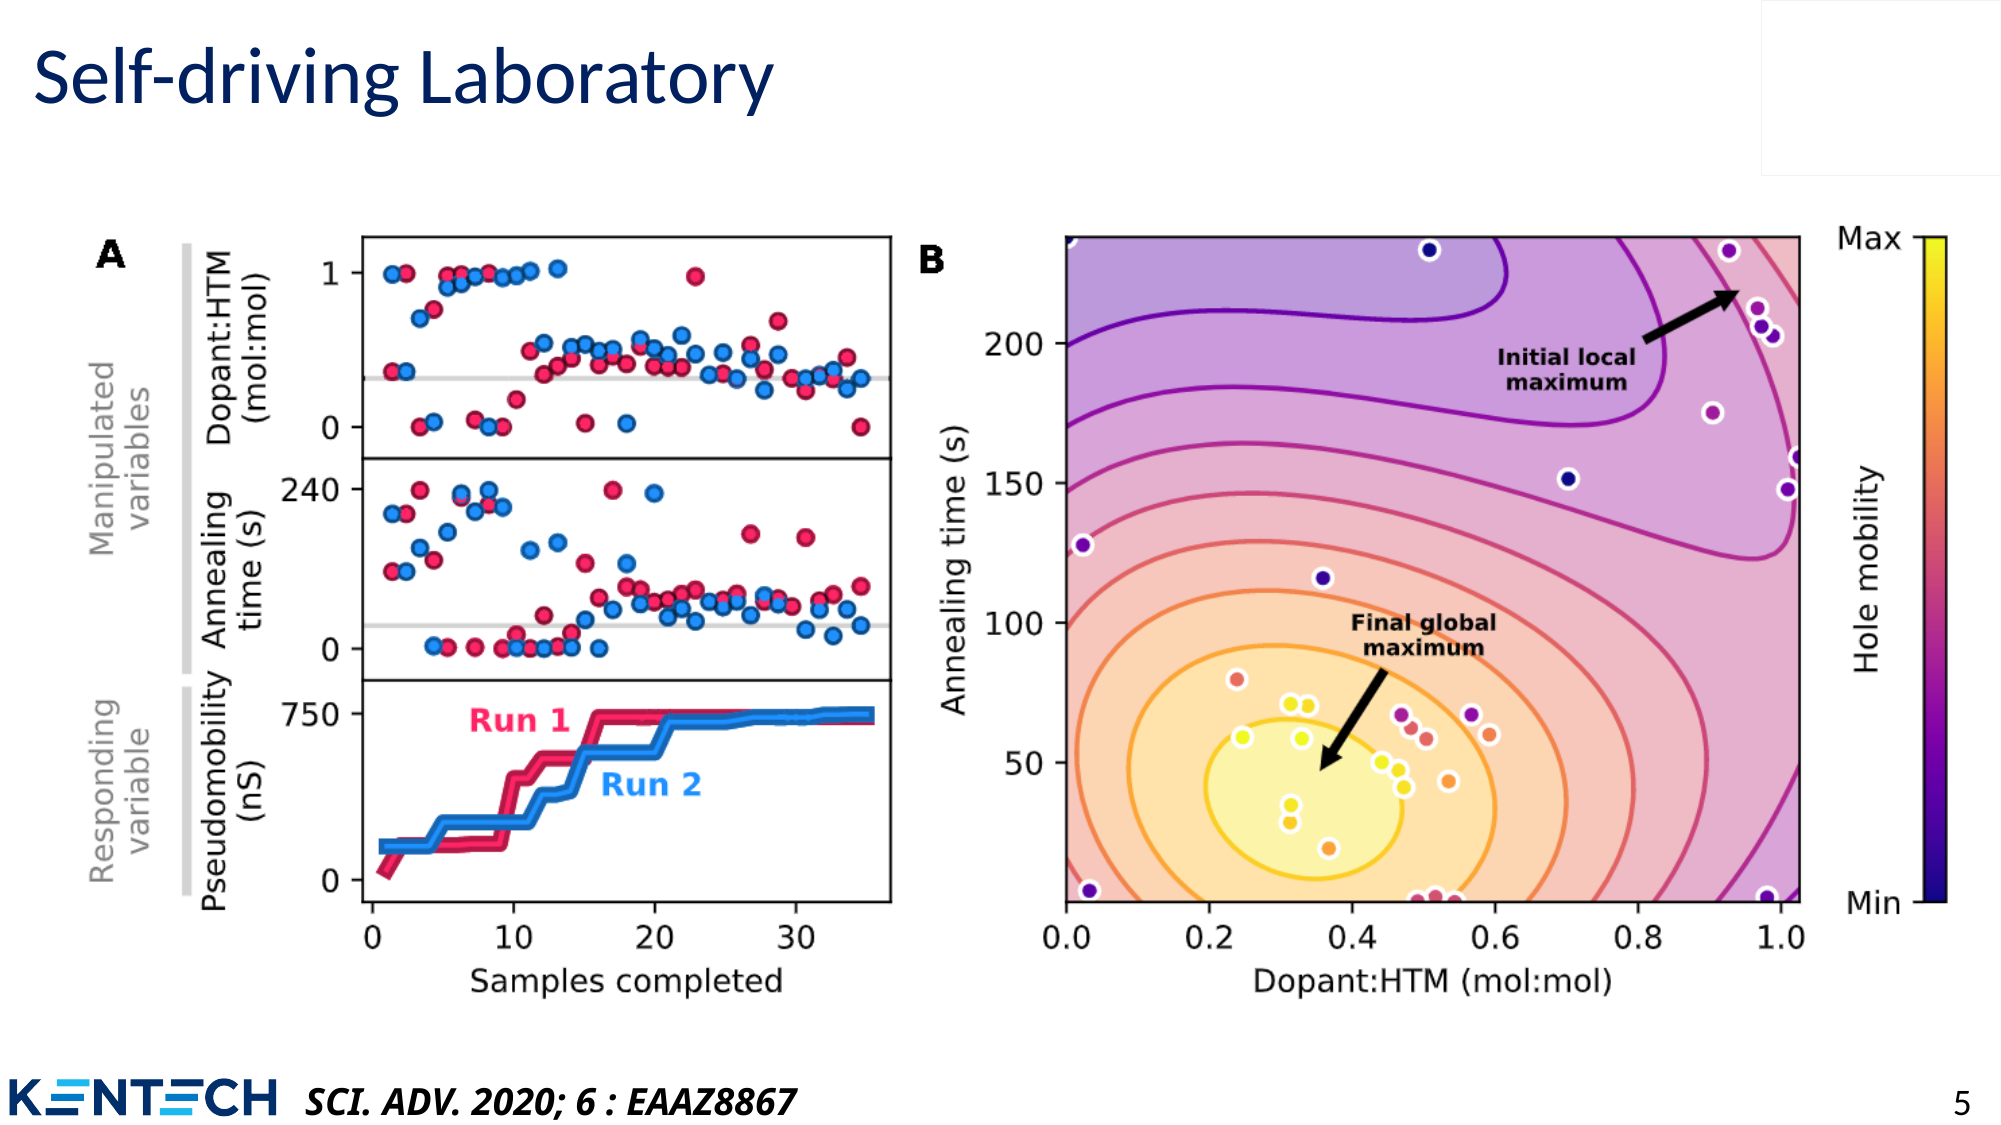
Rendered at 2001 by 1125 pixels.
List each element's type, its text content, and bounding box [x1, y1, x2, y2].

picture [49, 187, 1987, 1014]
slide_number 5 [1925, 1075, 2000, 1125]
title Self-driving Laboratory [18, 14, 1563, 128]
picture [7, 1075, 283, 1119]
text_box Sci. Adv. 2020; 6 : eaaz8867 [290, 1070, 1291, 1125]
